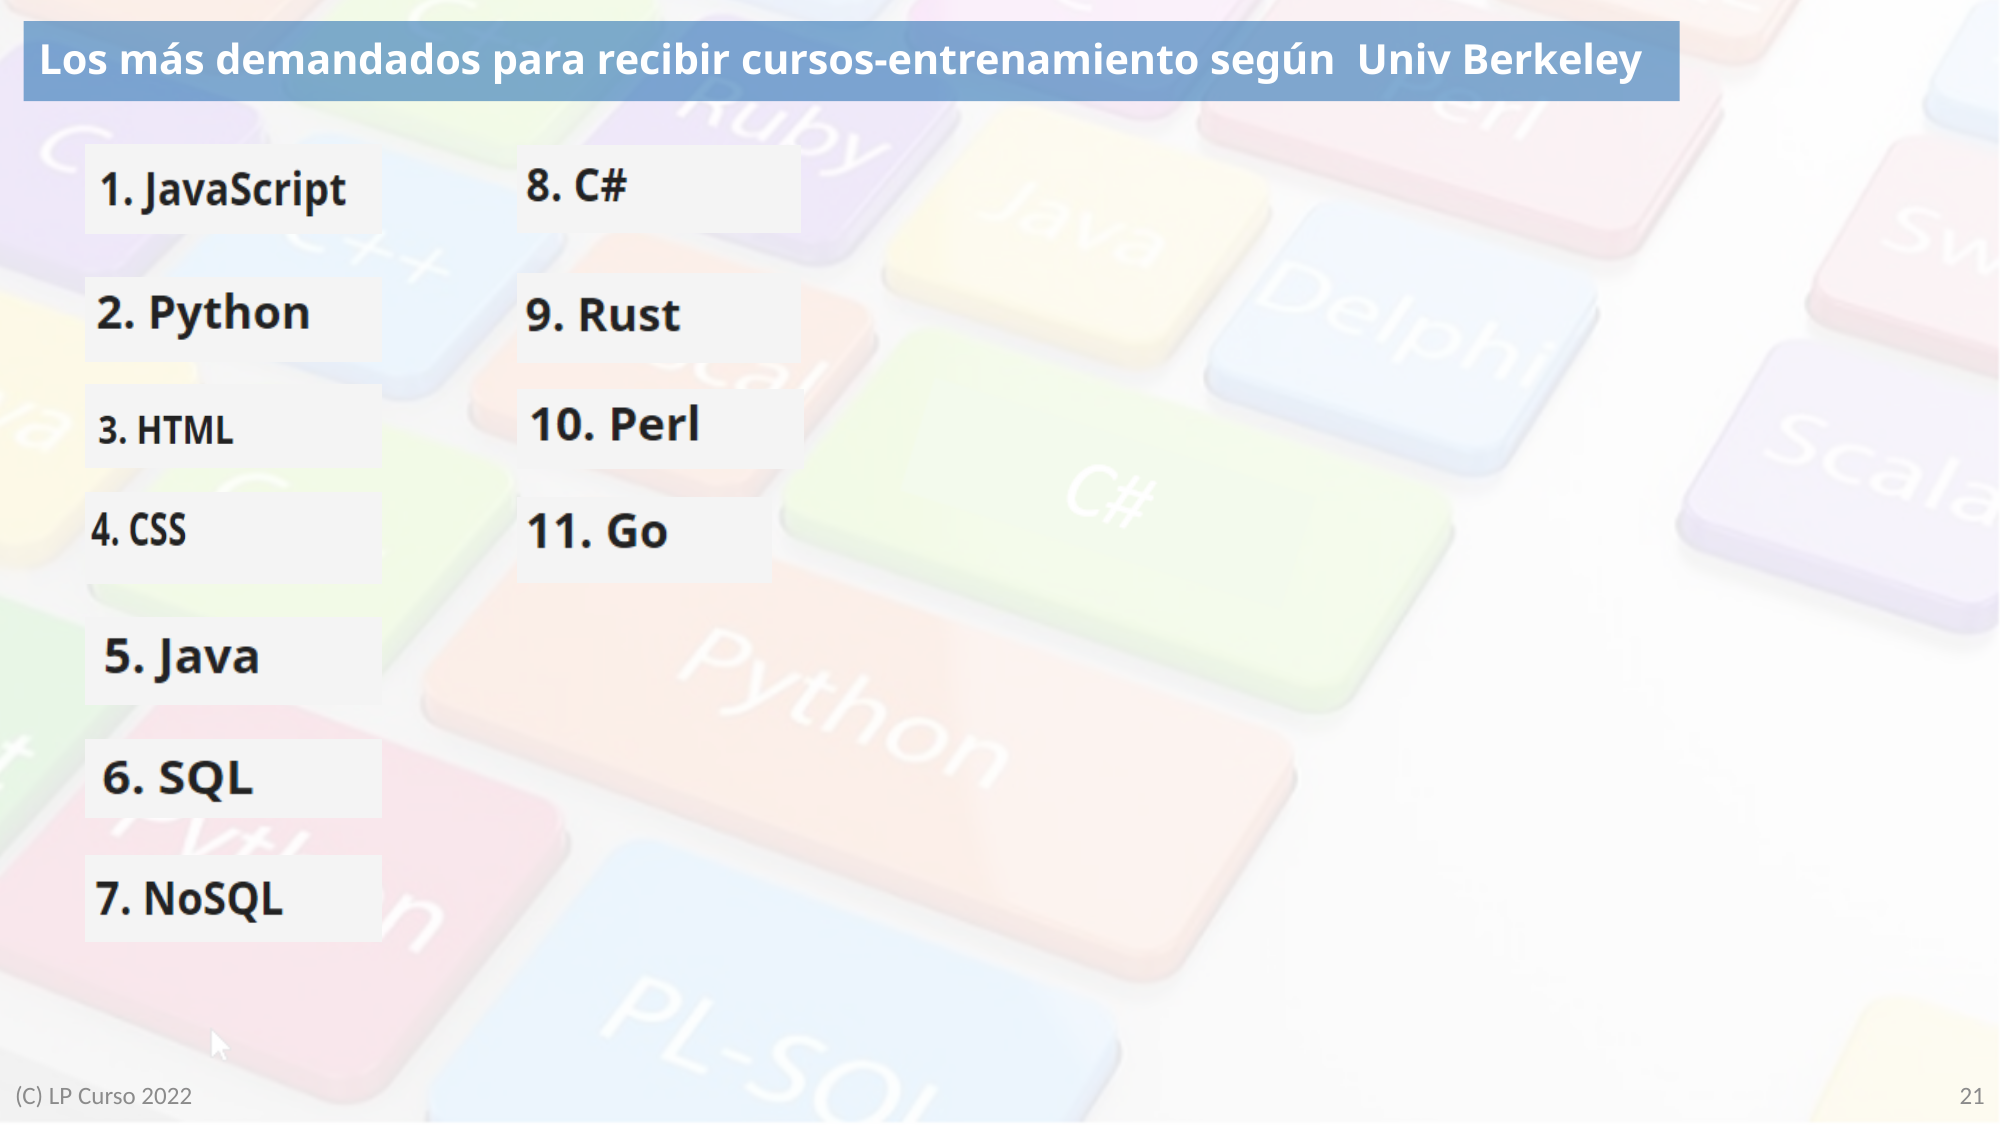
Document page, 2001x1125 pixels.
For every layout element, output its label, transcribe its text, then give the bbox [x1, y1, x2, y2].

picture [517, 145, 801, 233]
picture [85, 144, 382, 234]
title Los más demandados para recibir cursos-entrenamiento según Univ Berkeley [23, 21, 1680, 102]
picture [517, 272, 801, 363]
picture [85, 855, 382, 942]
picture [85, 739, 382, 818]
slide_number 21 [1550, 1065, 2000, 1125]
picture [85, 492, 382, 584]
footer (C) LP Curso 2022 [0, 1065, 675, 1125]
picture [517, 497, 772, 584]
picture [517, 389, 804, 469]
picture [85, 617, 382, 705]
picture [85, 277, 382, 362]
picture [85, 384, 382, 468]
